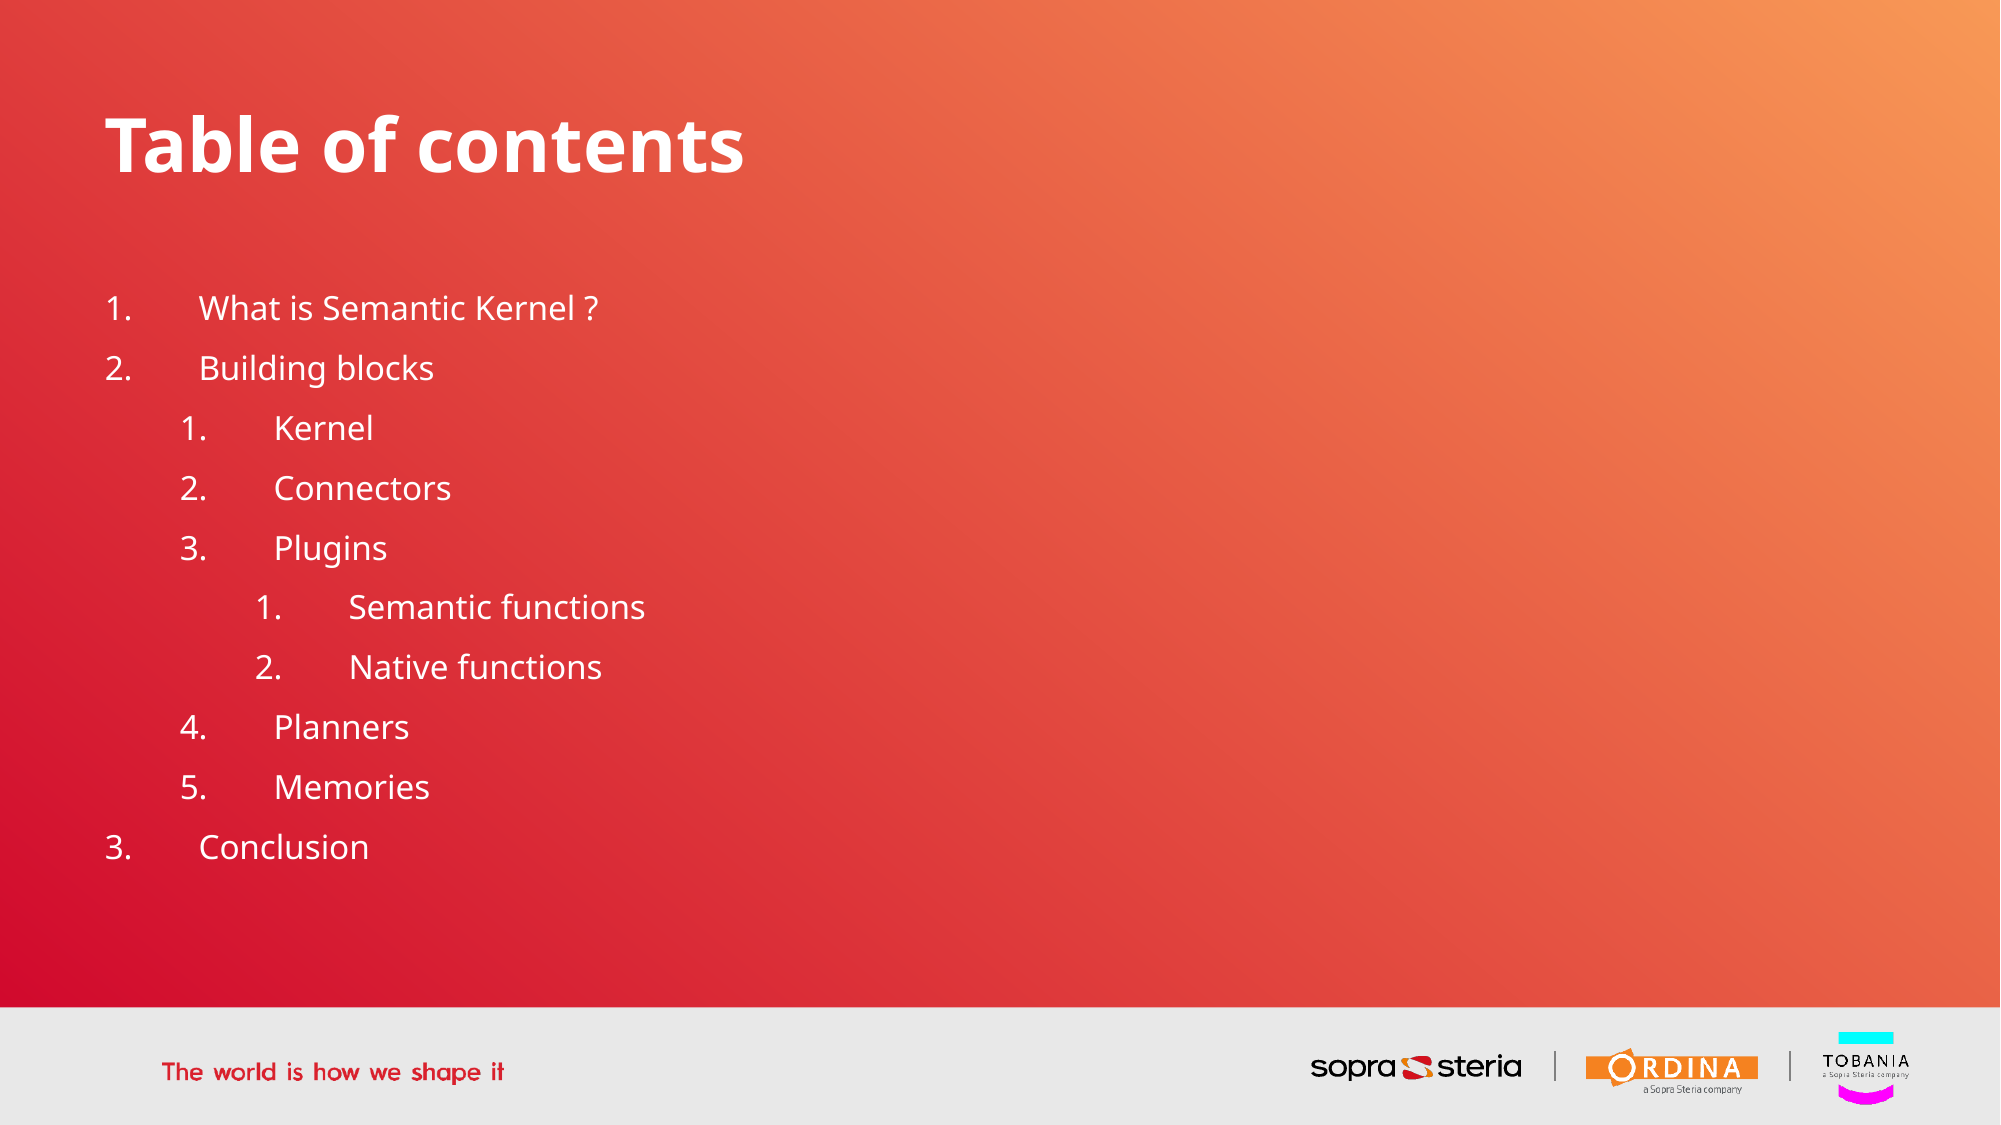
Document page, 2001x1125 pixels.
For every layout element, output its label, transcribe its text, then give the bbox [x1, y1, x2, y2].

text_box Table of contents What is Semantic Kernel ? Building blocks Kernel Connectors Plugins Semantic functions Native functions Planners Memories Conclusion [90, 89, 762, 874]
picture [1311, 1054, 1521, 1081]
picture [1586, 1048, 1758, 1102]
picture [1822, 1031, 1909, 1105]
picture [162, 1062, 504, 1085]
